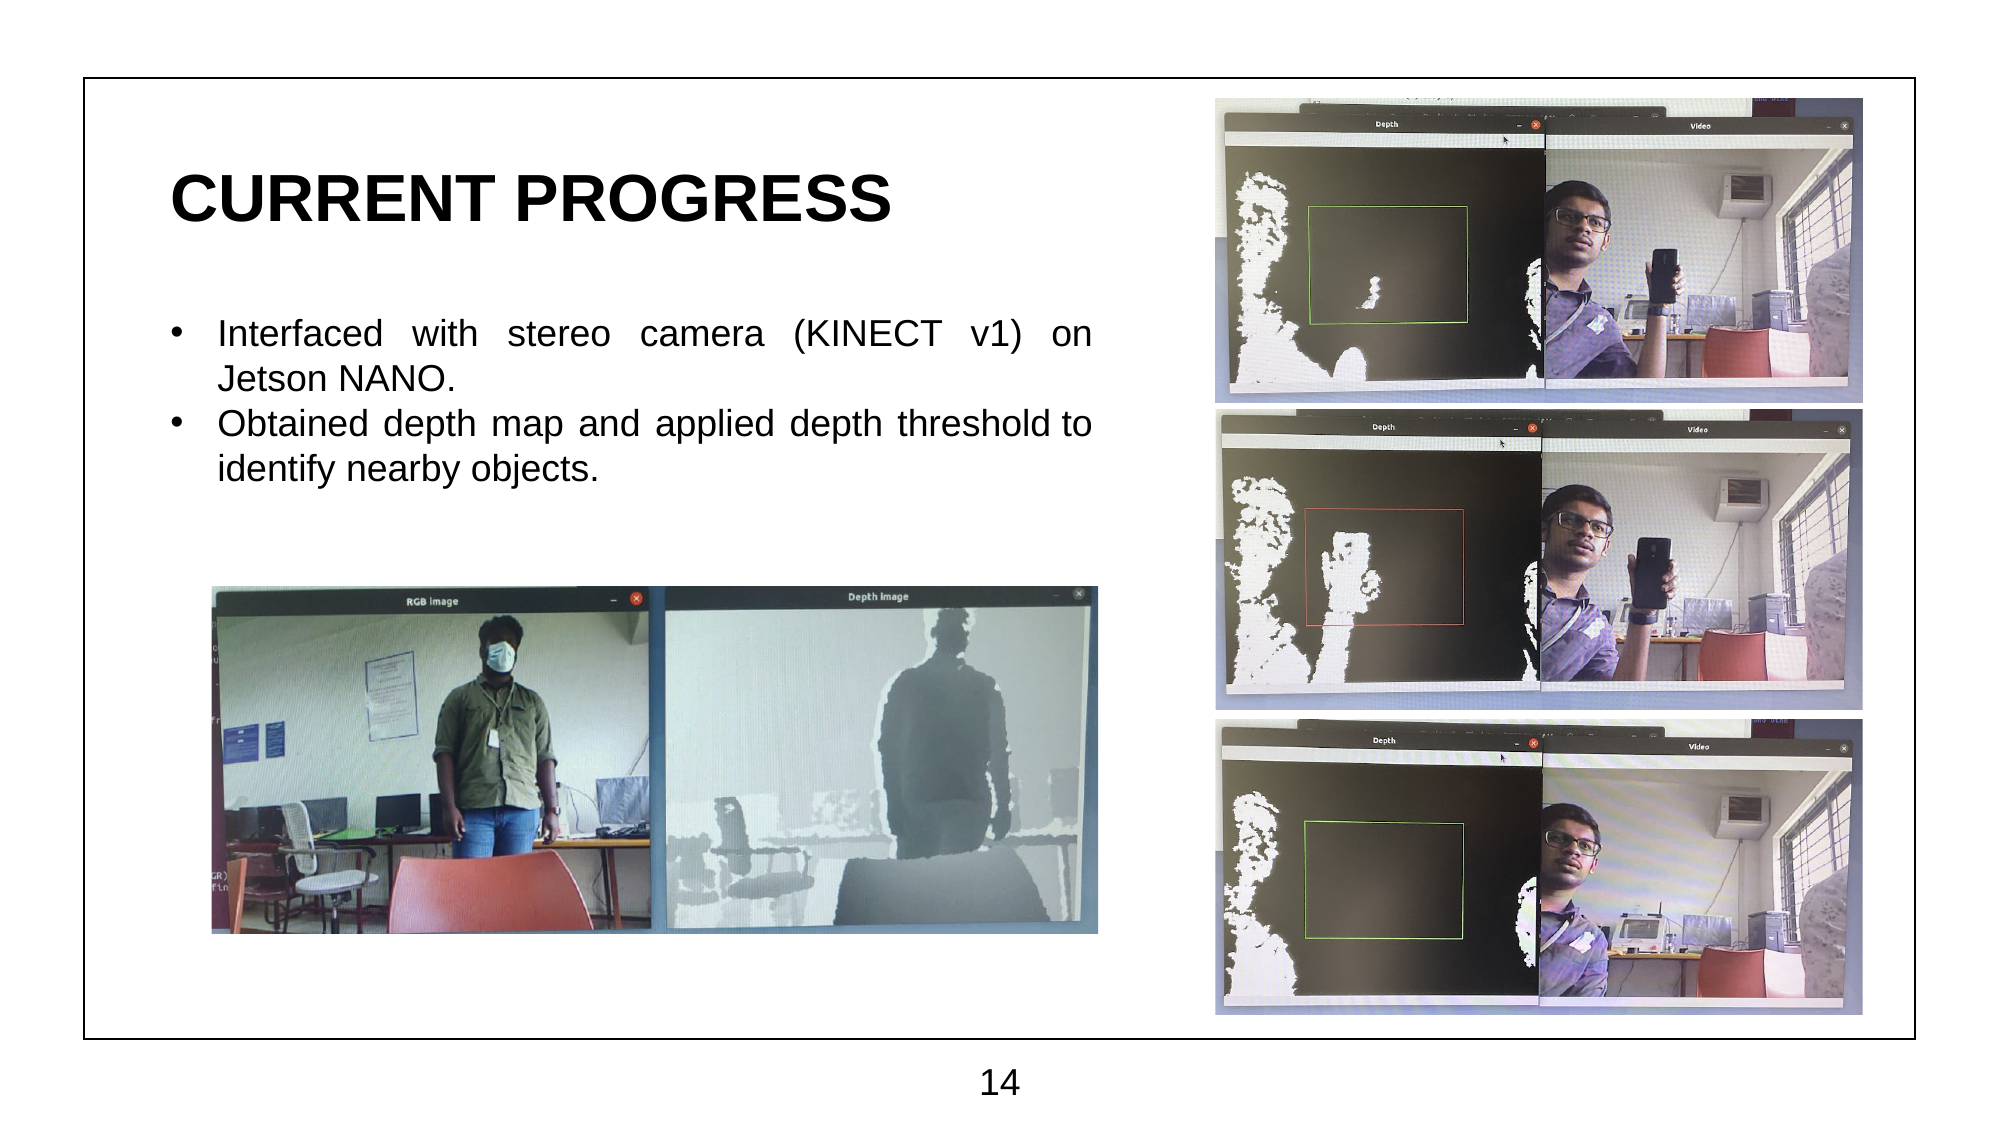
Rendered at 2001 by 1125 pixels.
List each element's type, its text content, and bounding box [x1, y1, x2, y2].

picture [1215, 409, 1863, 710]
picture [1215, 719, 1863, 1015]
text_box CURRENT PROGRESS [155, 147, 969, 245]
text_box Interfaced with stereo camera (KINECT v1) on Jetson NANO. Obtained depth map and applied depth threshold to identify nearby objects. [155, 256, 1109, 569]
picture [1215, 98, 1863, 403]
picture [211, 586, 1099, 934]
text_box [83, 77, 1916, 1040]
text_box 14 [774, 1049, 1225, 1110]
